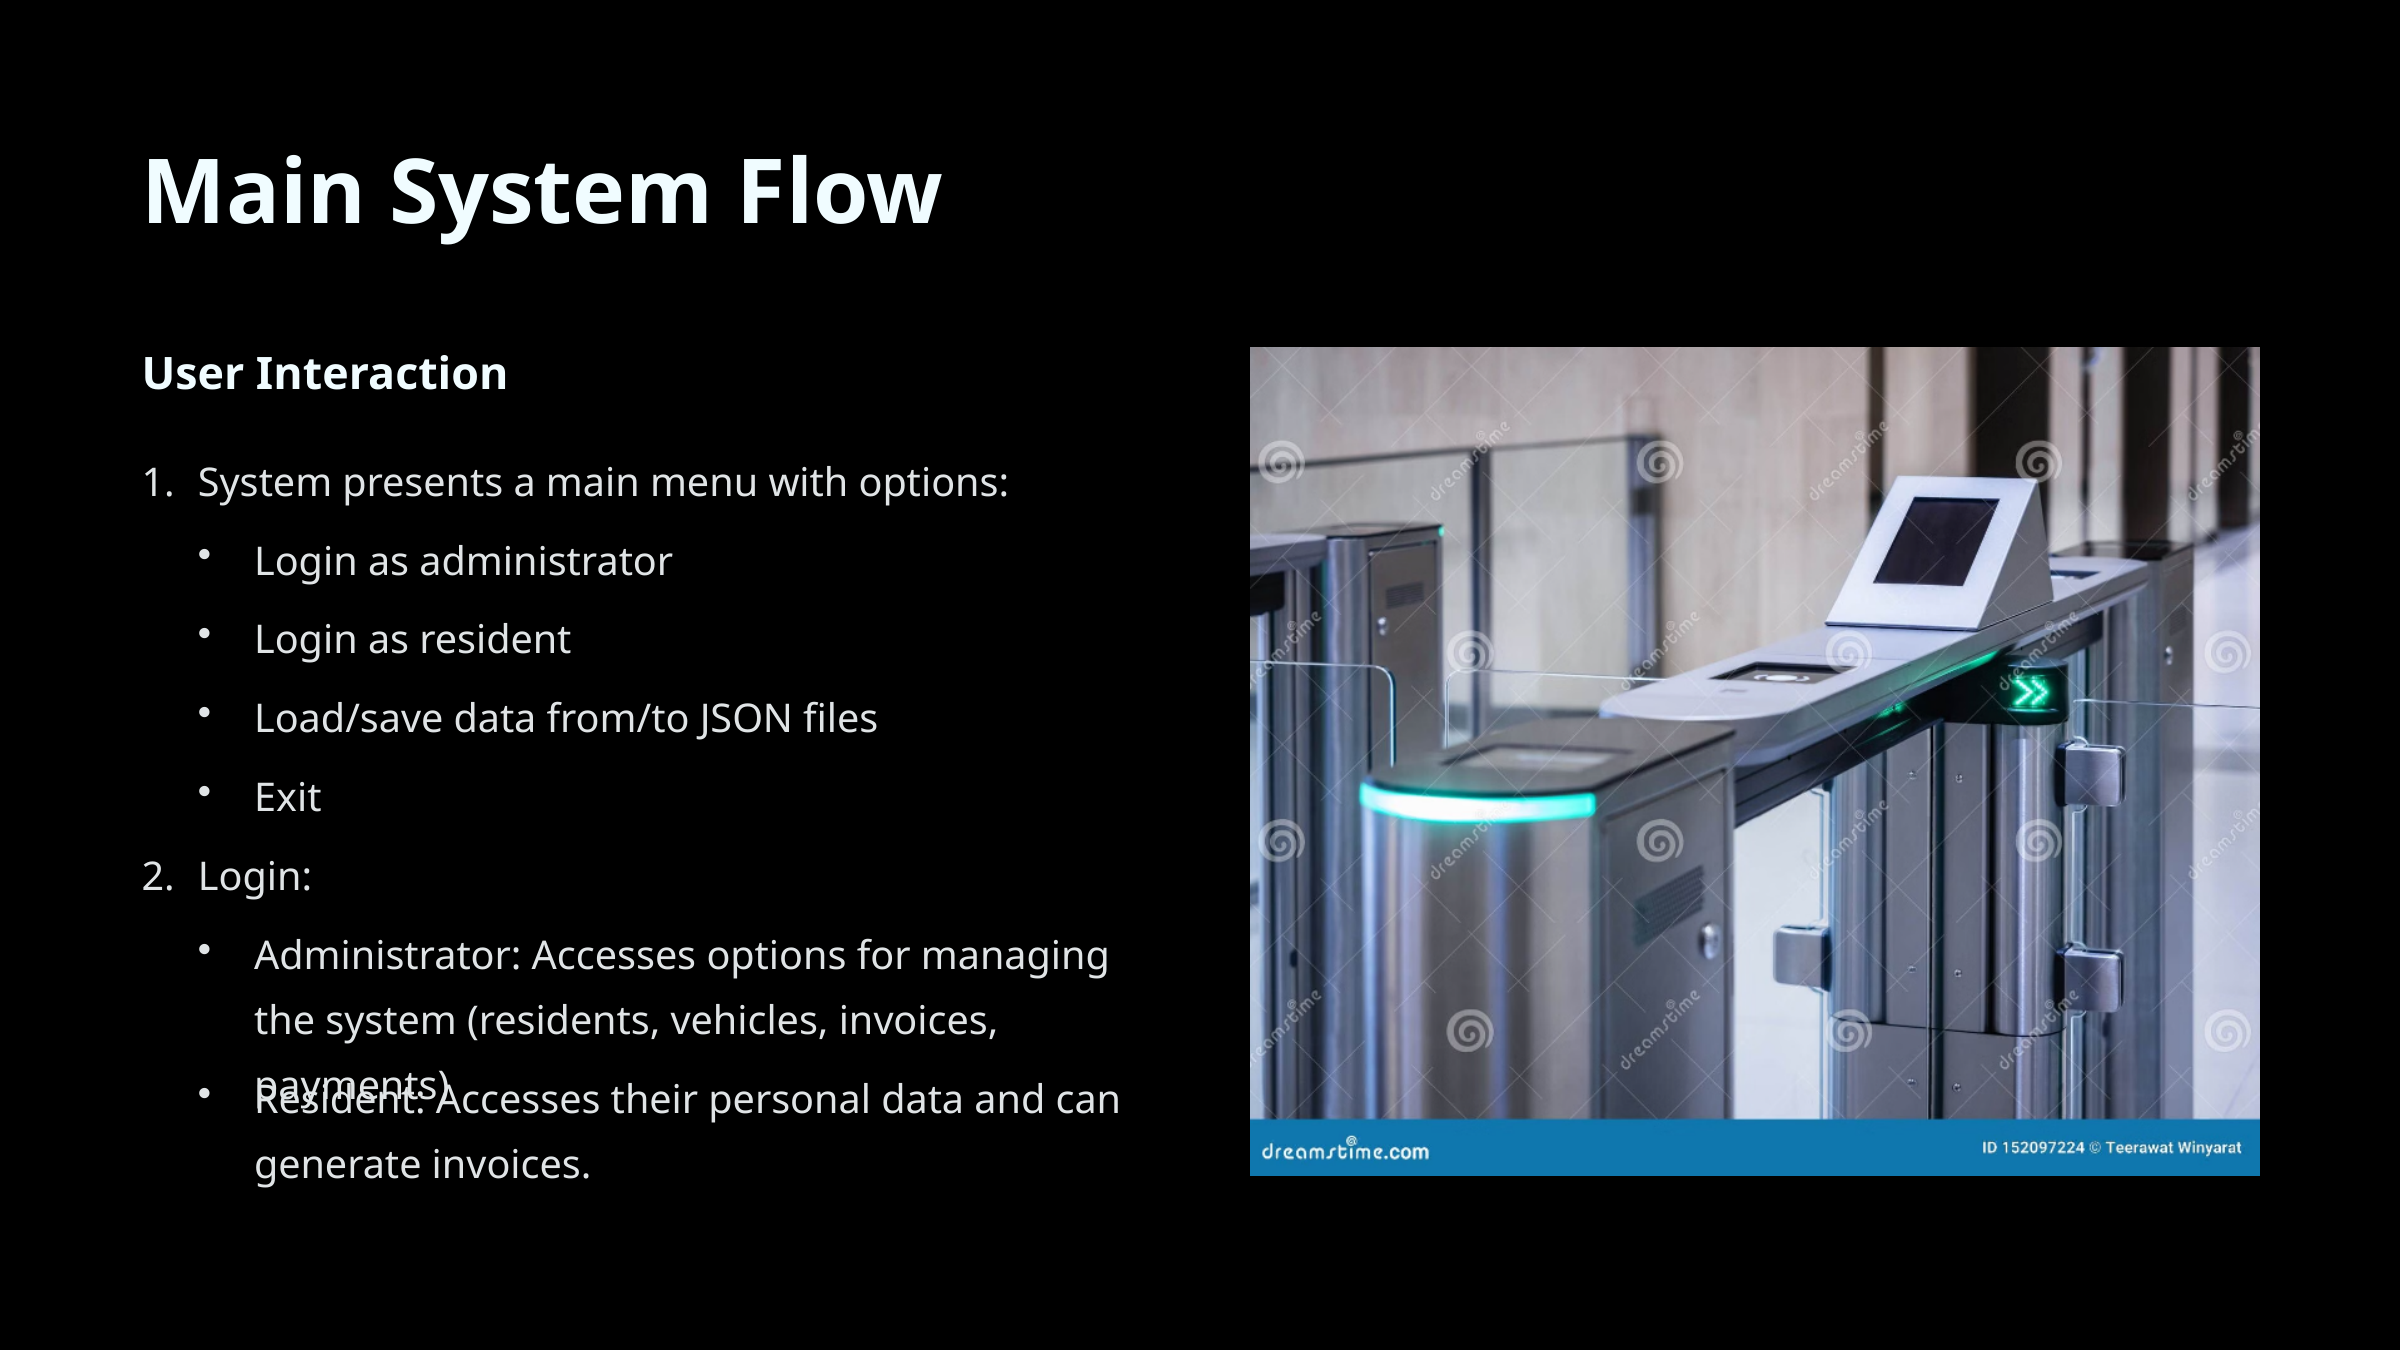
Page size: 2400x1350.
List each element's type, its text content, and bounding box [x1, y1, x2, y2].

text_box User Interaction [141, 342, 592, 399]
text_box Administrator: Accesses options for managing the system (residents, vehicles, invoices, payments) [141, 913, 1151, 1043]
text_box Resident: Accesses their personal data and can generate invoices. [141, 1056, 1151, 1187]
text_box Main System Flow [141, 128, 1042, 242]
text_box Login as administrator [141, 518, 1151, 584]
text_box Login: [141, 834, 1151, 899]
text_box Exit [141, 755, 1151, 820]
text_box Login as resident [141, 597, 1151, 663]
text_box Load/save data from/to JSON files [141, 676, 1151, 741]
text_box System presents a main menu with options: [141, 439, 1151, 505]
picture [1250, 347, 2260, 1176]
